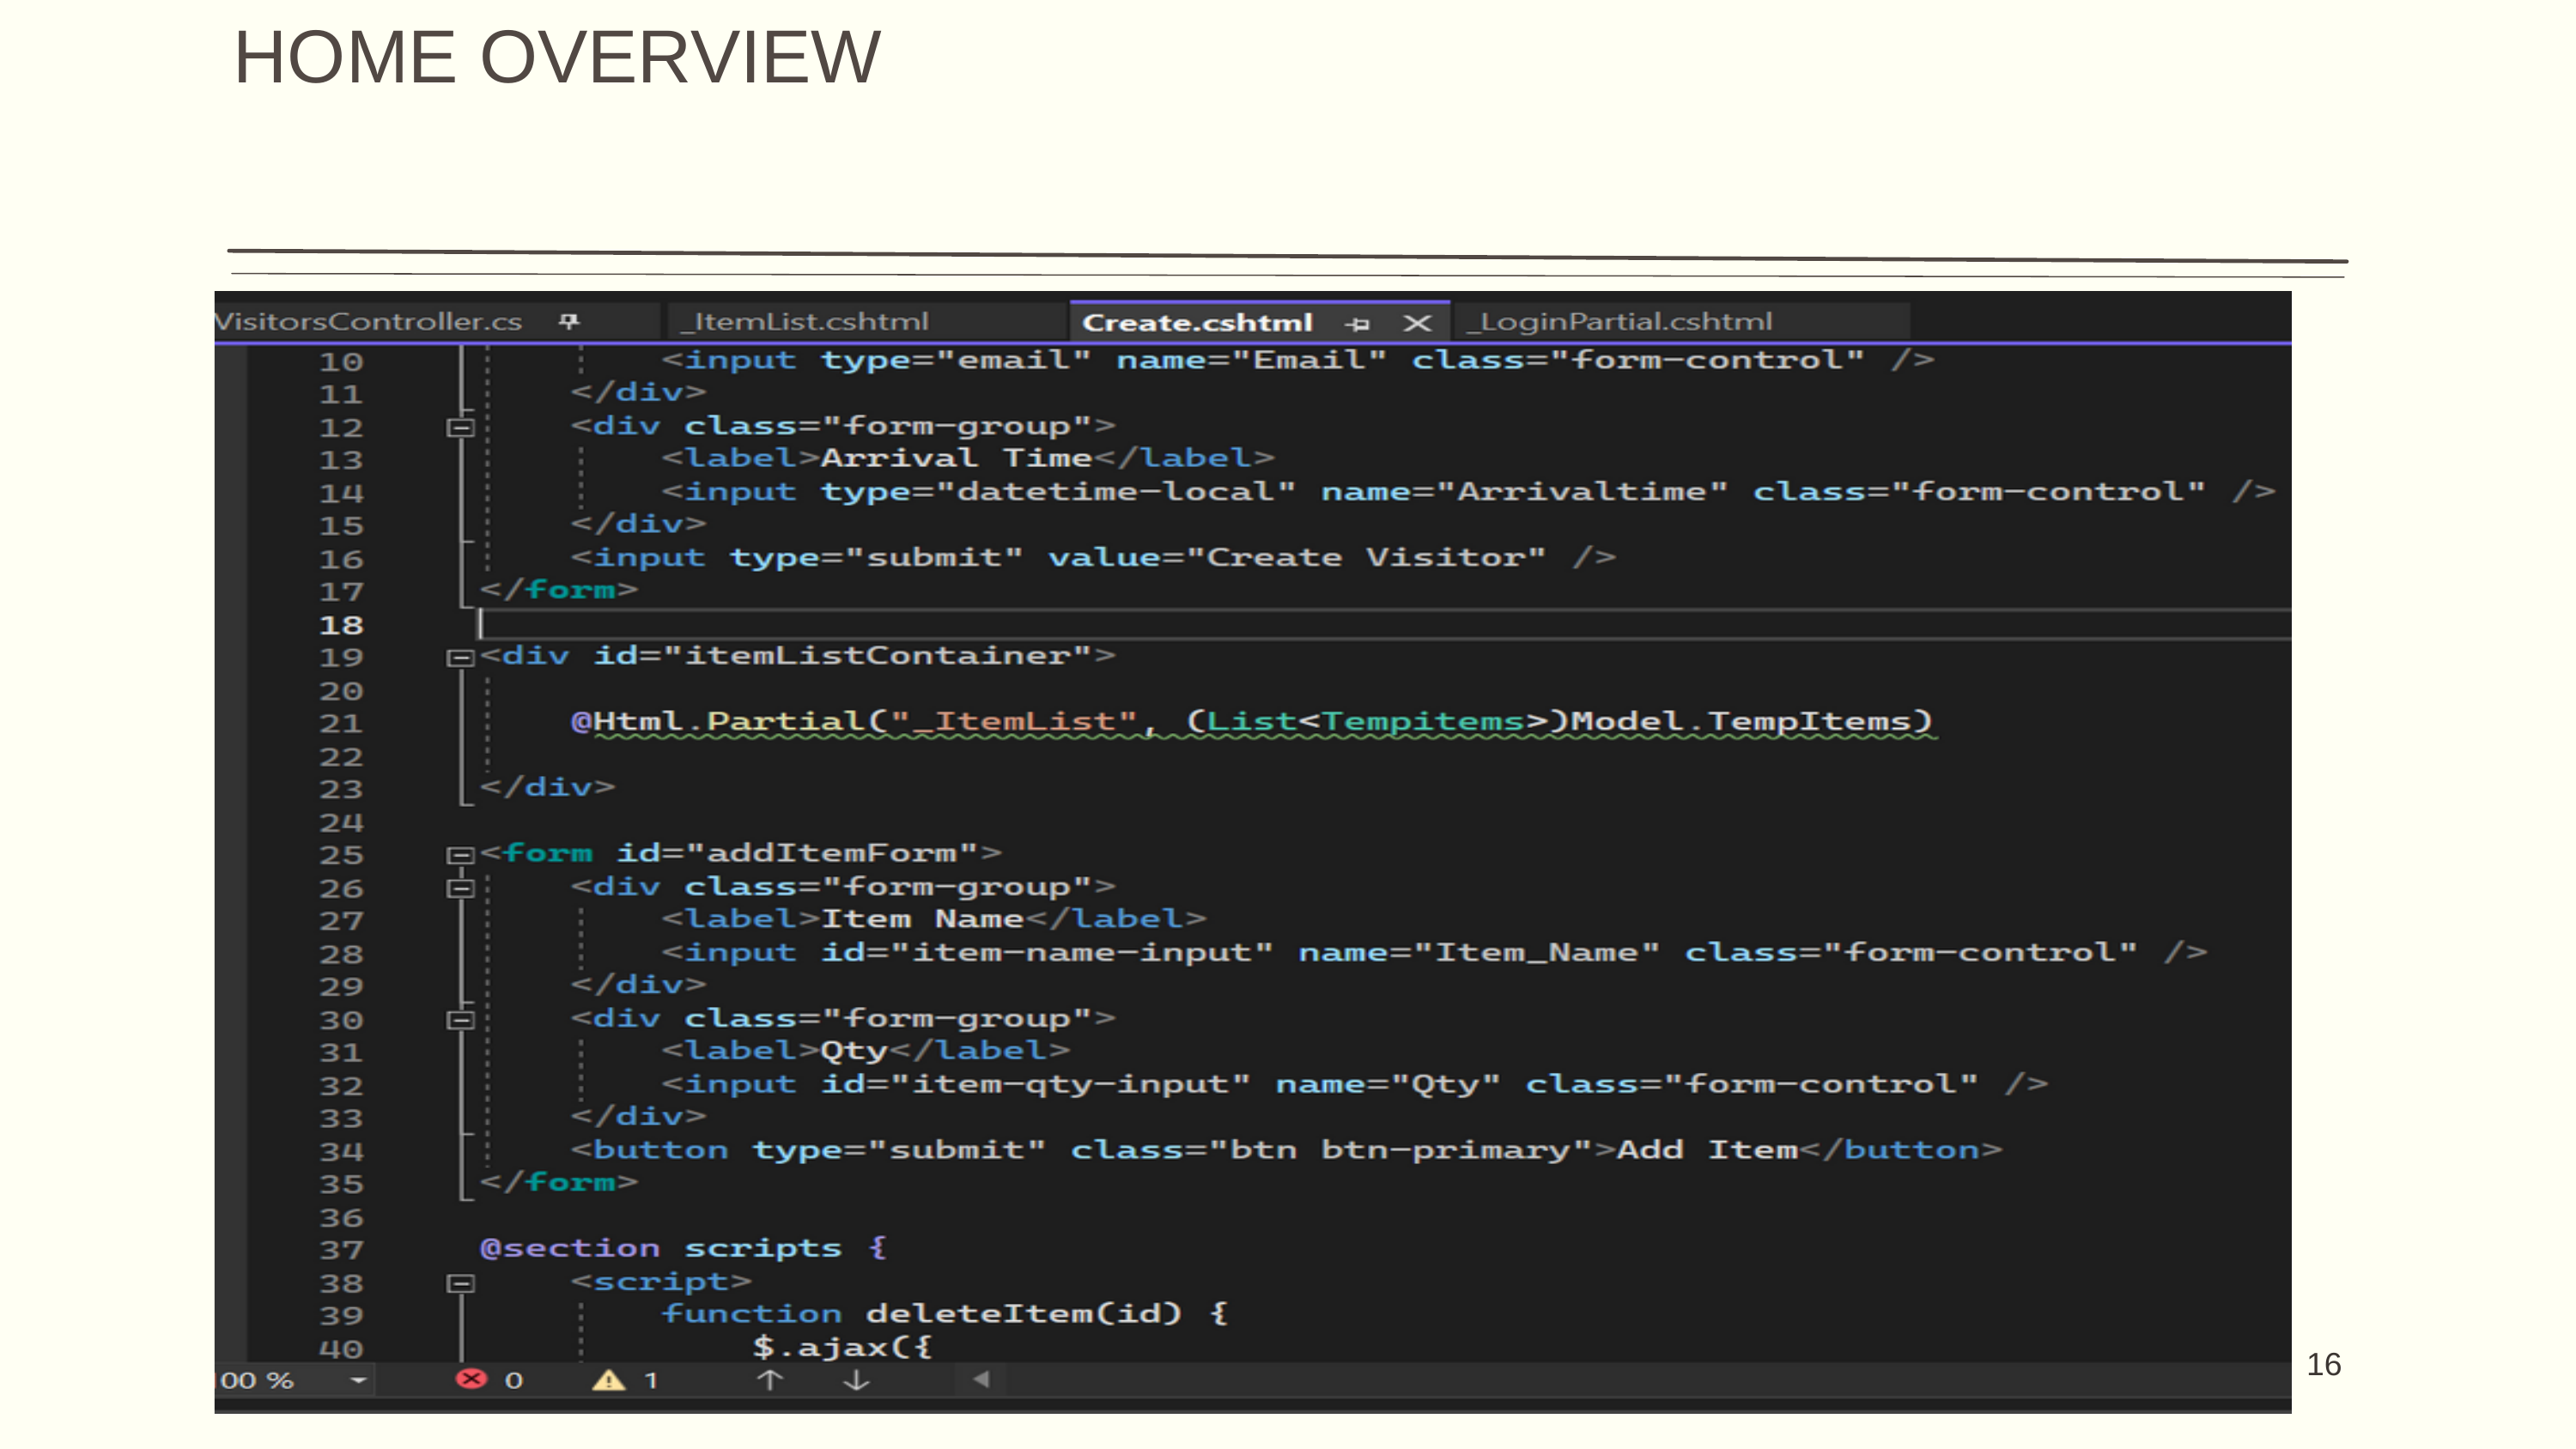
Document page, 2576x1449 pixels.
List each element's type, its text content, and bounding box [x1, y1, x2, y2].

text_box HOME OVERVIEW [233, 16, 2342, 99]
text_box 16 [2296, 1343, 2342, 1383]
picture [214, 290, 2293, 1414]
